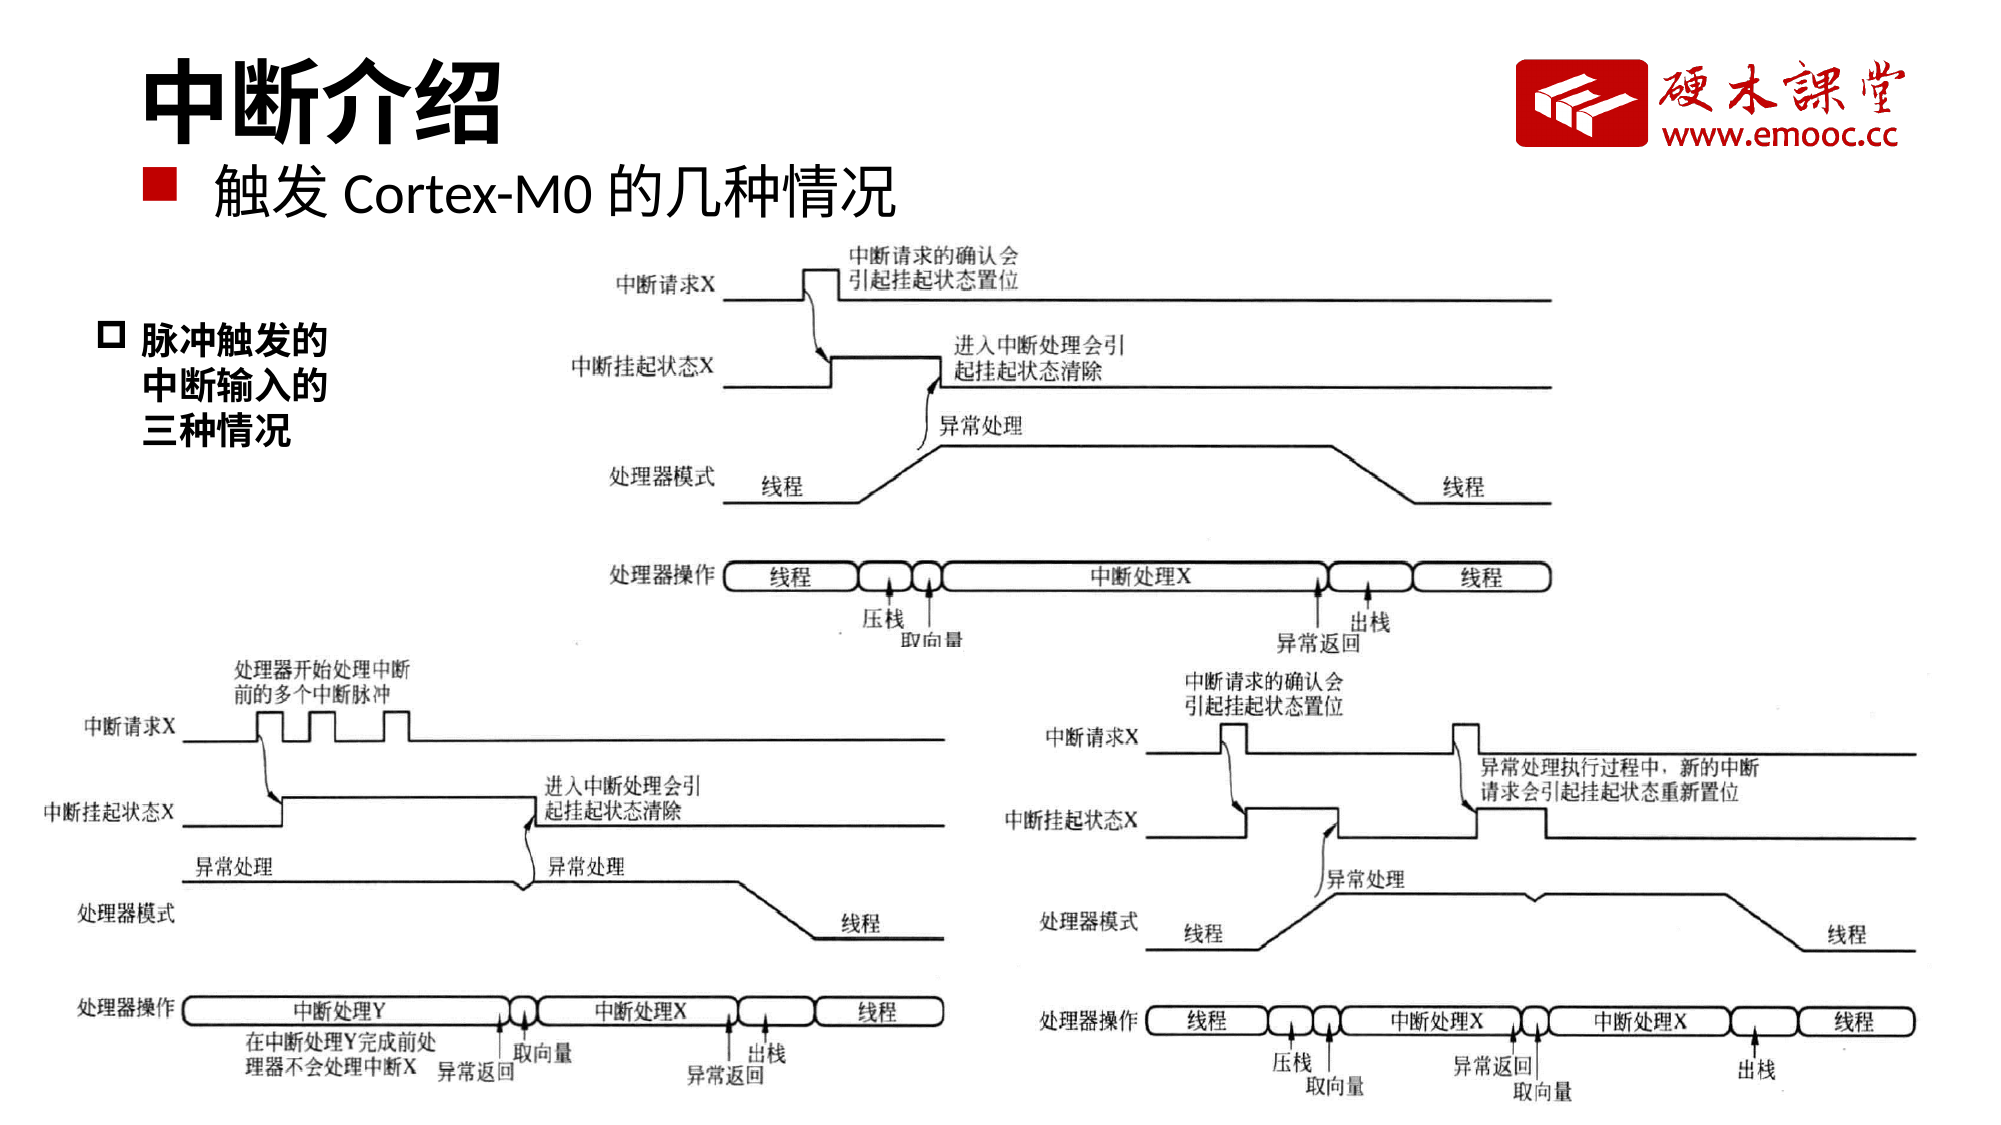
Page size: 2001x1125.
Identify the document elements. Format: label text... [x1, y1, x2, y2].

picture [25, 240, 1948, 1109]
text_box 脉冲触发的中断输入的三种情况 [80, 310, 363, 460]
picture [1849, 59, 1905, 147]
list 触发Cortex-M0的几种情况 [123, 156, 1849, 241]
title 中断介绍 [123, 0, 1849, 156]
